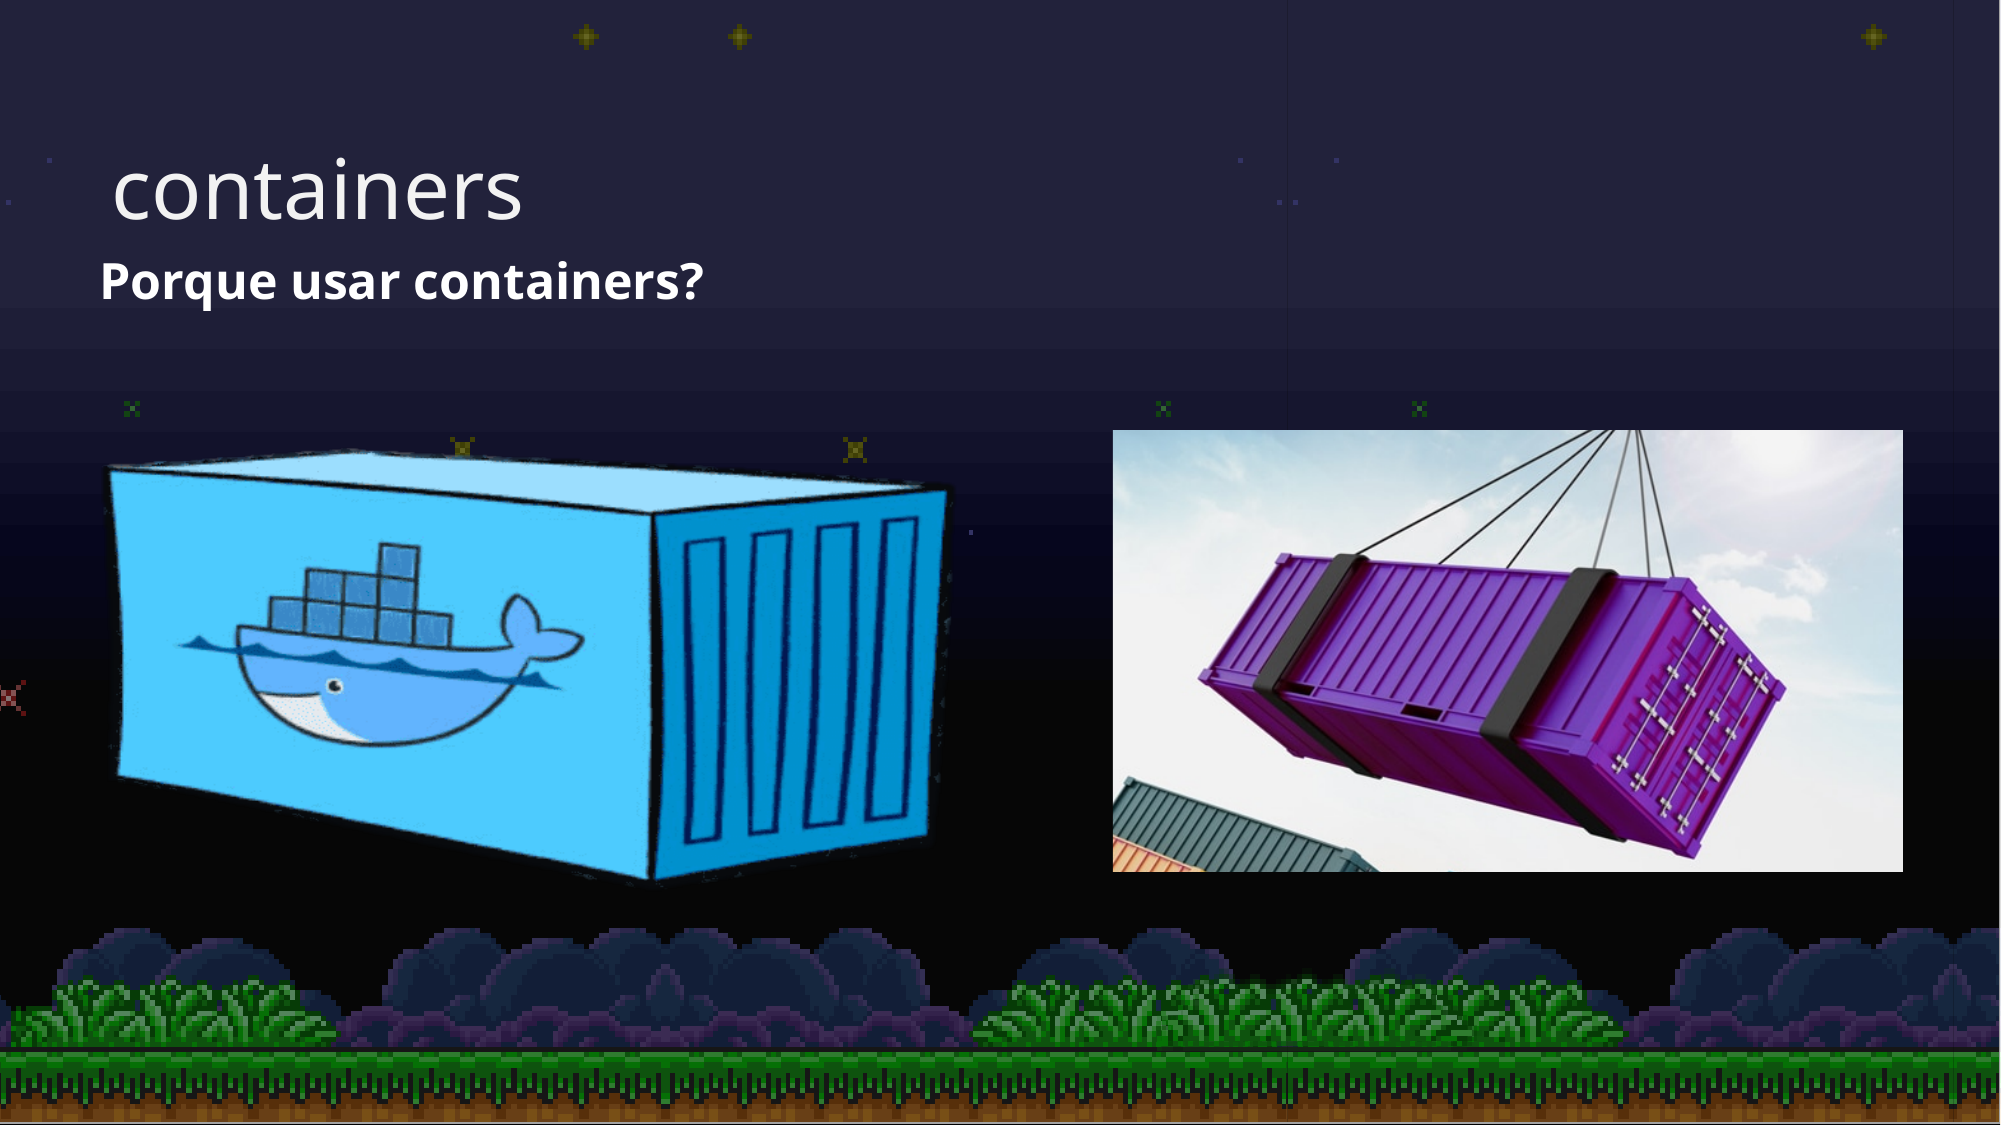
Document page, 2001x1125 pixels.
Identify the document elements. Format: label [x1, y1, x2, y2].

picture [0, 256, 1903, 1065]
text_box [0, 0, 2000, 1125]
